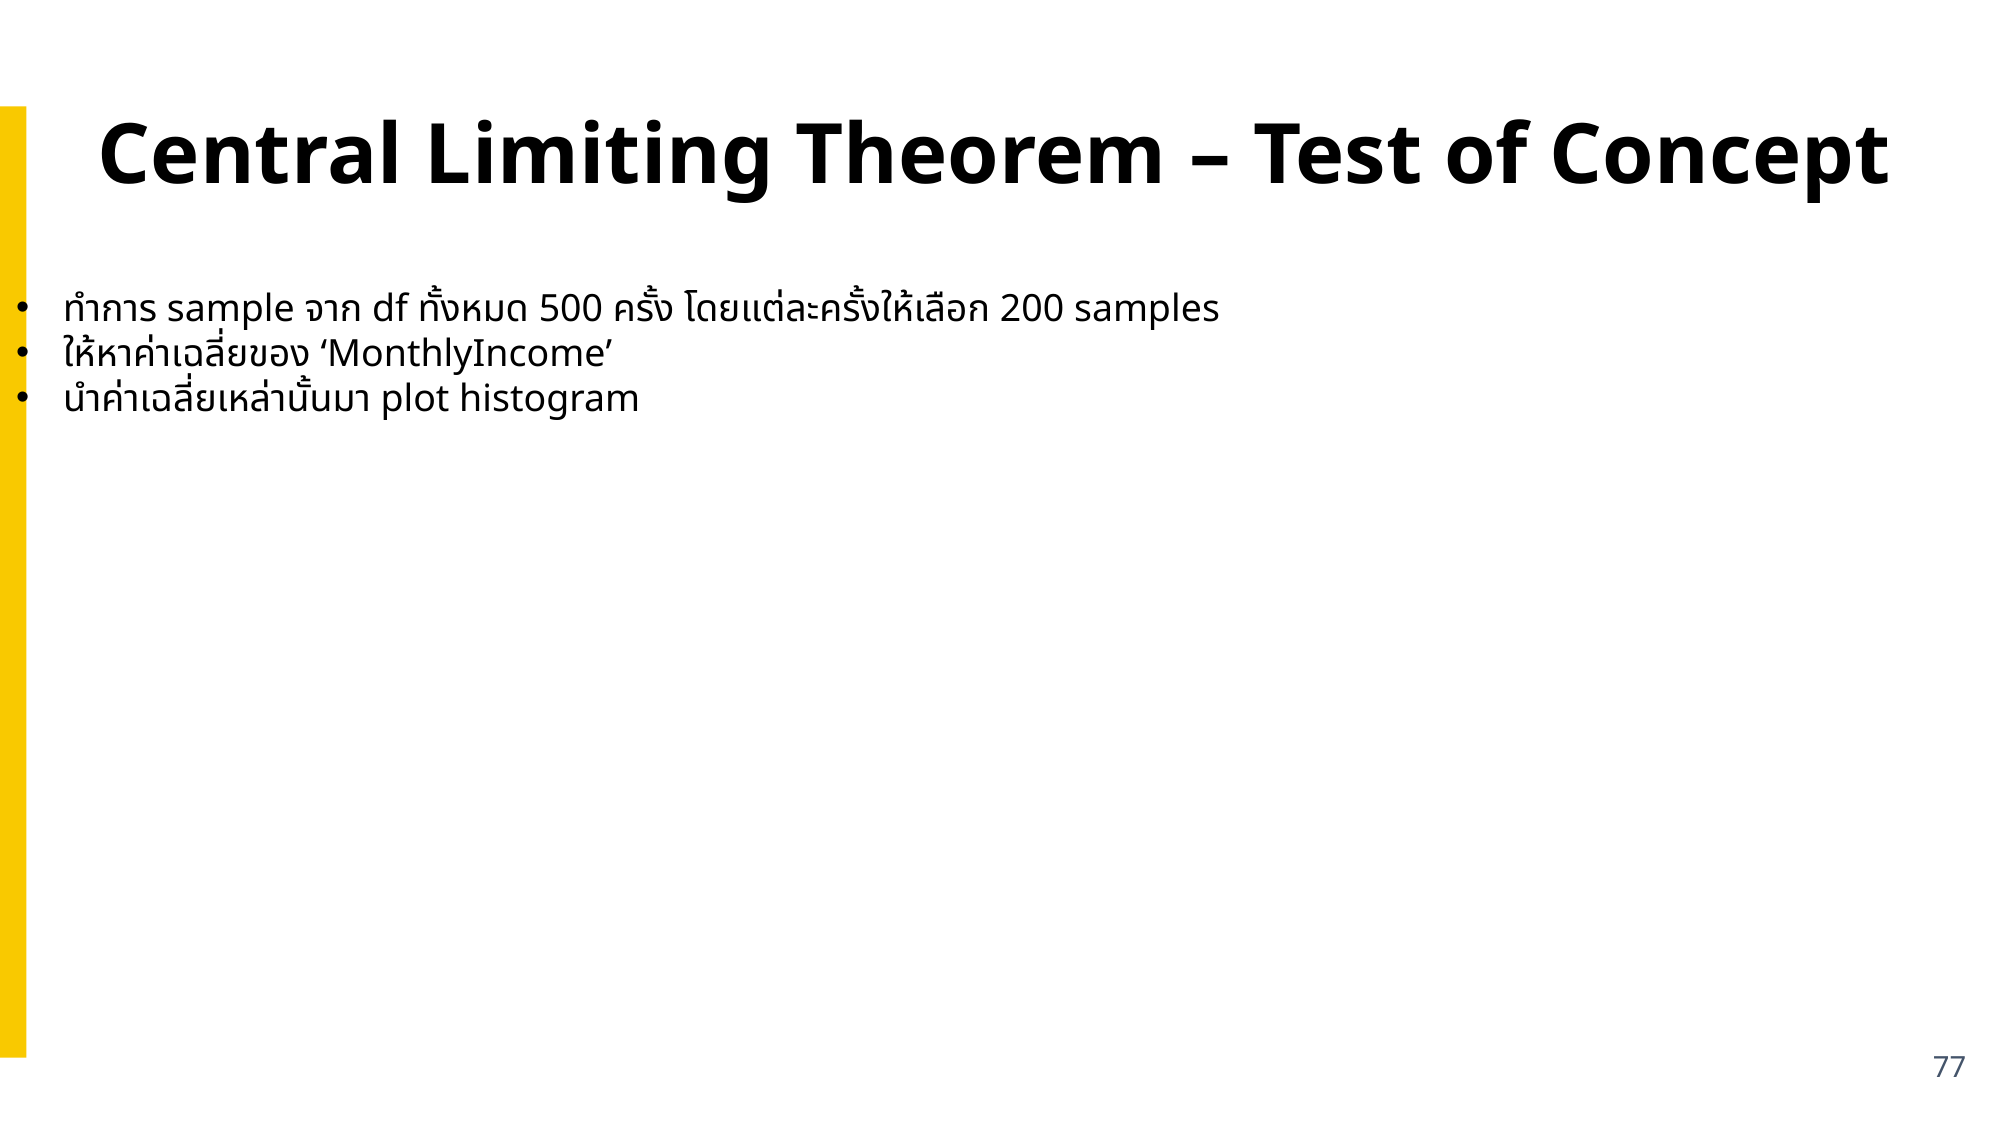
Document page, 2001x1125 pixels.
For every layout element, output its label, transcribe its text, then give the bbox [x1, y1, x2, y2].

text_box [0, 105, 27, 1059]
text_box Central Limiting Theorem – Test of Concept [82, 59, 1918, 253]
text_box 77 [1531, 1038, 1982, 1098]
text_box ทำการ sample จาก df ทั้งหมด 500 ครั้ง โดยแต่ละครั้งให้เลือก 200 samples ให้หาค่าเฉลี่ยของ ‘MonthlyIncome’ นำค่าเฉลี่ยเหล่านั้นมา plot histogram [1, 276, 1245, 427]
